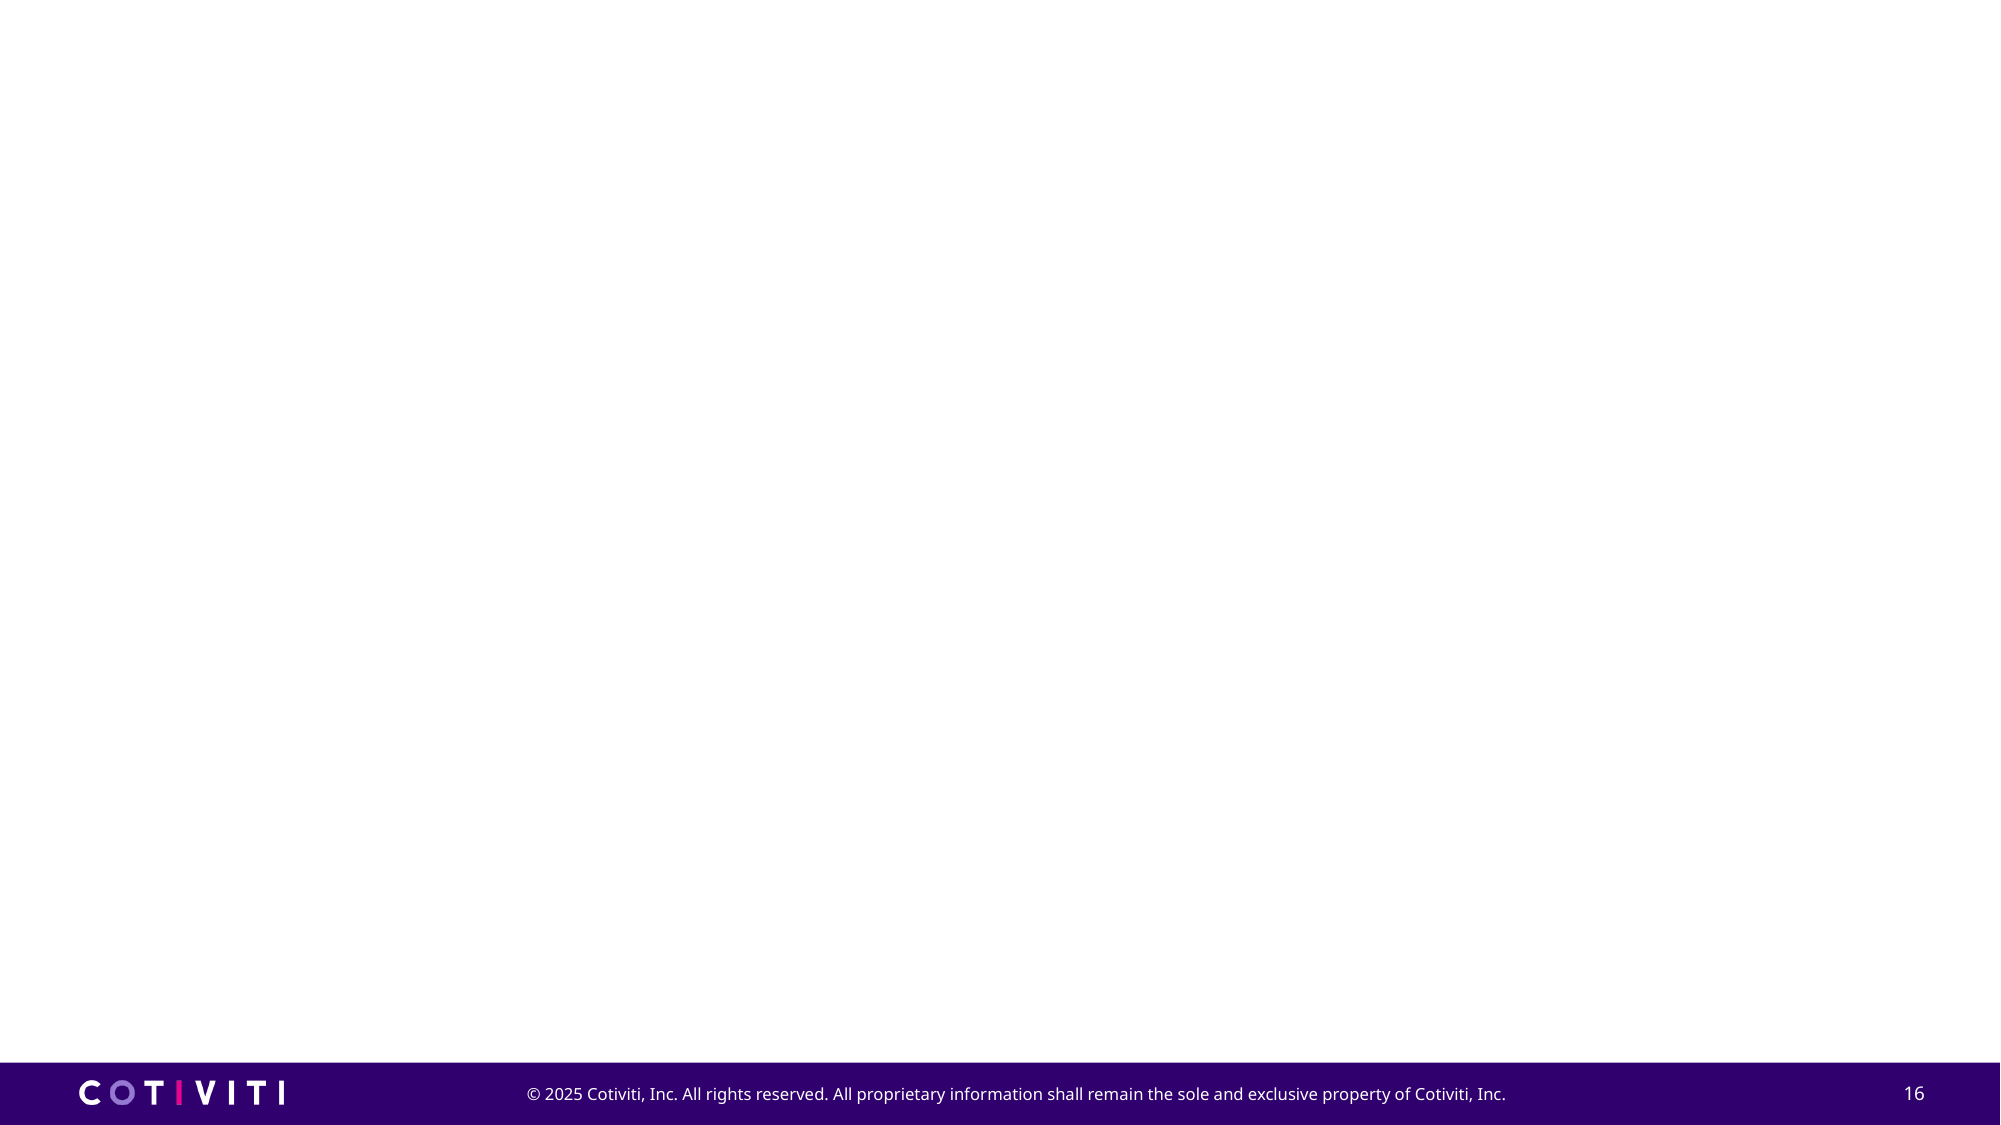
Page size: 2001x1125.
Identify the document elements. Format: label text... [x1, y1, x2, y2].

picture [79, 1080, 284, 1105]
slide_number 16 [1845, 1071, 1925, 1117]
